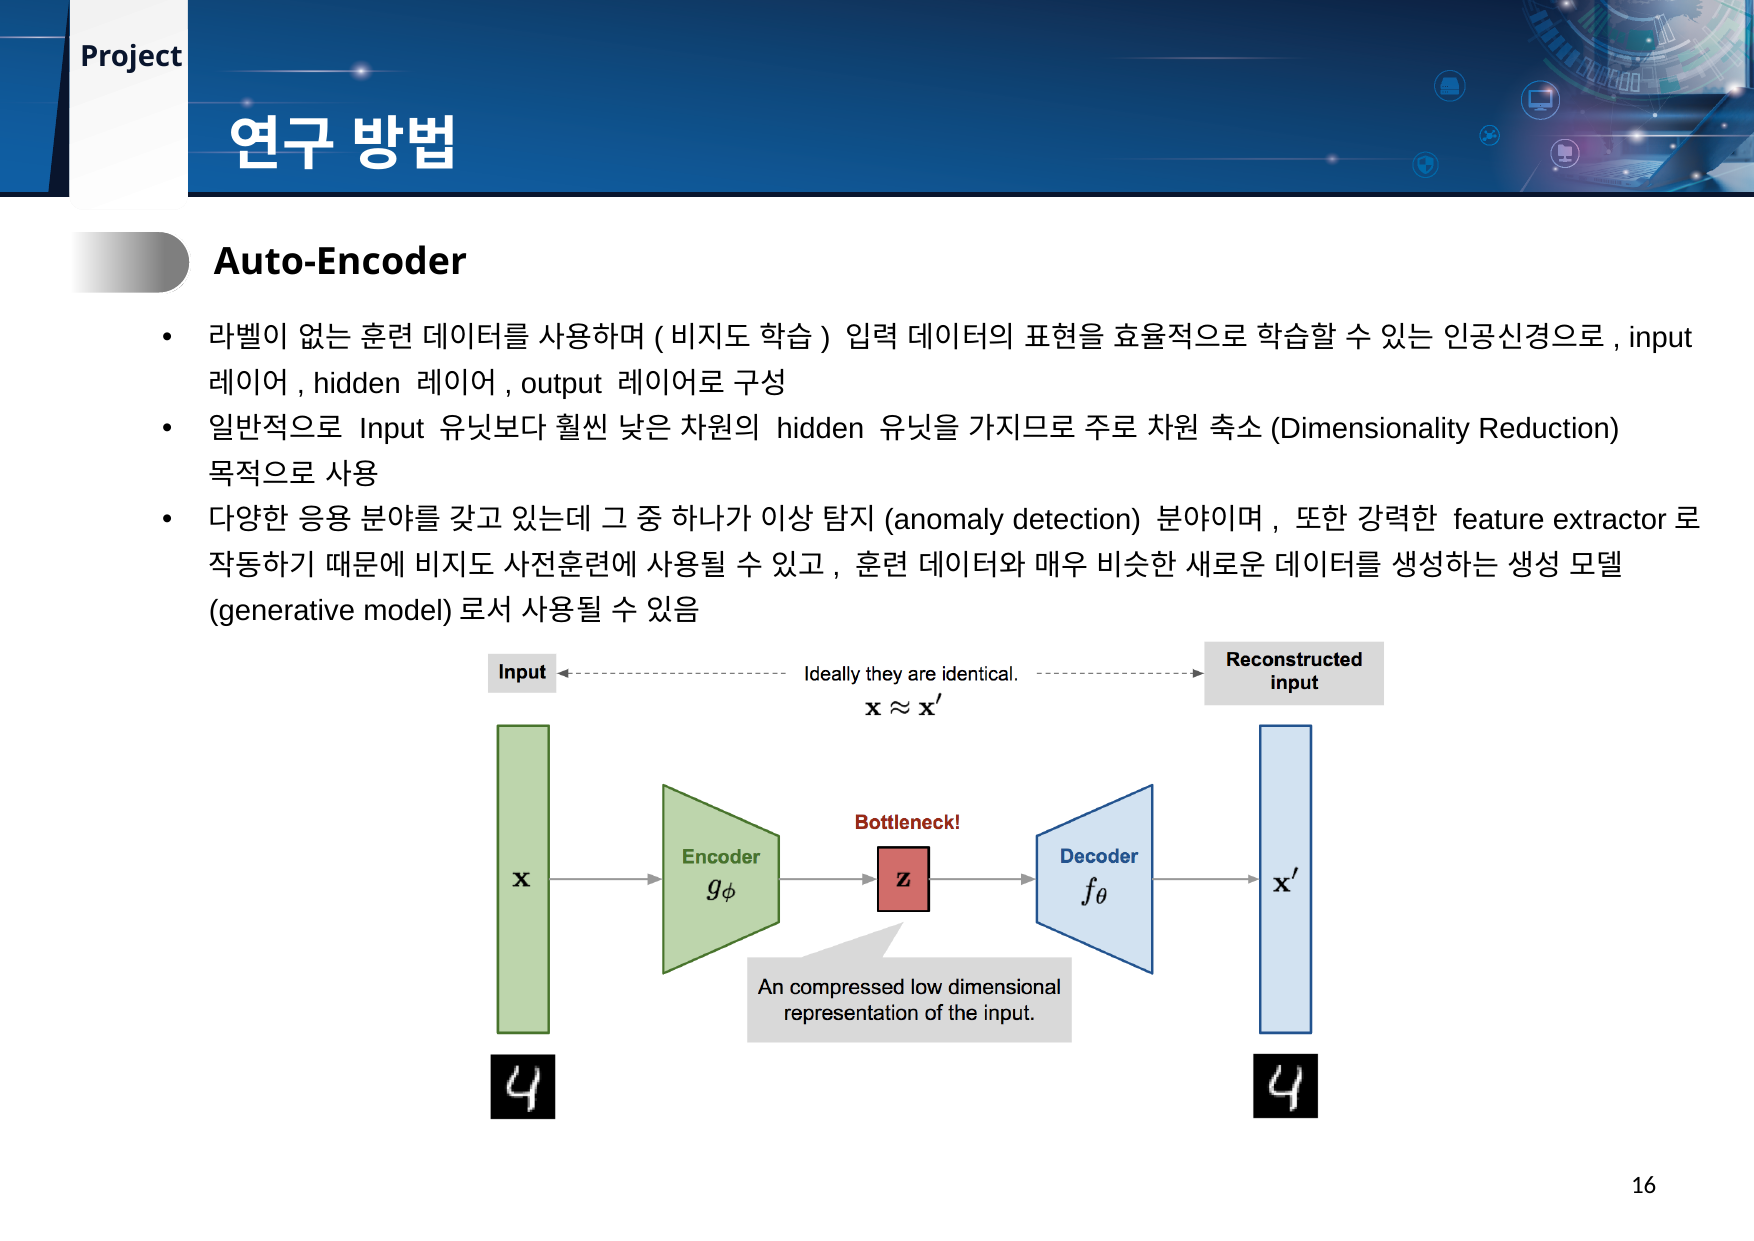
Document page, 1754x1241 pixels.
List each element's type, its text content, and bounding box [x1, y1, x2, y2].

text_box 라벨이 없는 훈련 데이터를 사용하며(비지도 학습) 입력 데이터의 표현을 효율적으로 학습할 수 있는 인공신경으로, input 레이어, hidden 레이어, output 레이어로 구성 일반적으로 Input 유닛보다 훨씬 낮은 차원의 hidden 유닛을 가지므로 주로 차원 축소(Dimensionality Reduction) 목적으로 사용 다양한 응용 분야를 갖고 있는데 그 중 하나가 이상 탐지(anomaly detection) 분야이며, 또한 강력한 feature extractor로 작동하기 때문에 비지도 사전훈련에 사용될 수 있고, 훈련 데이터와 매우 비슷한 새로운 데이터를 생성하는 생성 모델(generative model)로서 사용될 수 있음 [147, 301, 1727, 634]
text_box 16 [1616, 1160, 1752, 1206]
text_box 연구 방법 [213, 98, 1522, 184]
picture [188, 0, 1754, 192]
picture [371, 632, 1433, 1128]
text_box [70, 230, 931, 294]
picture [0, 0, 69, 192]
